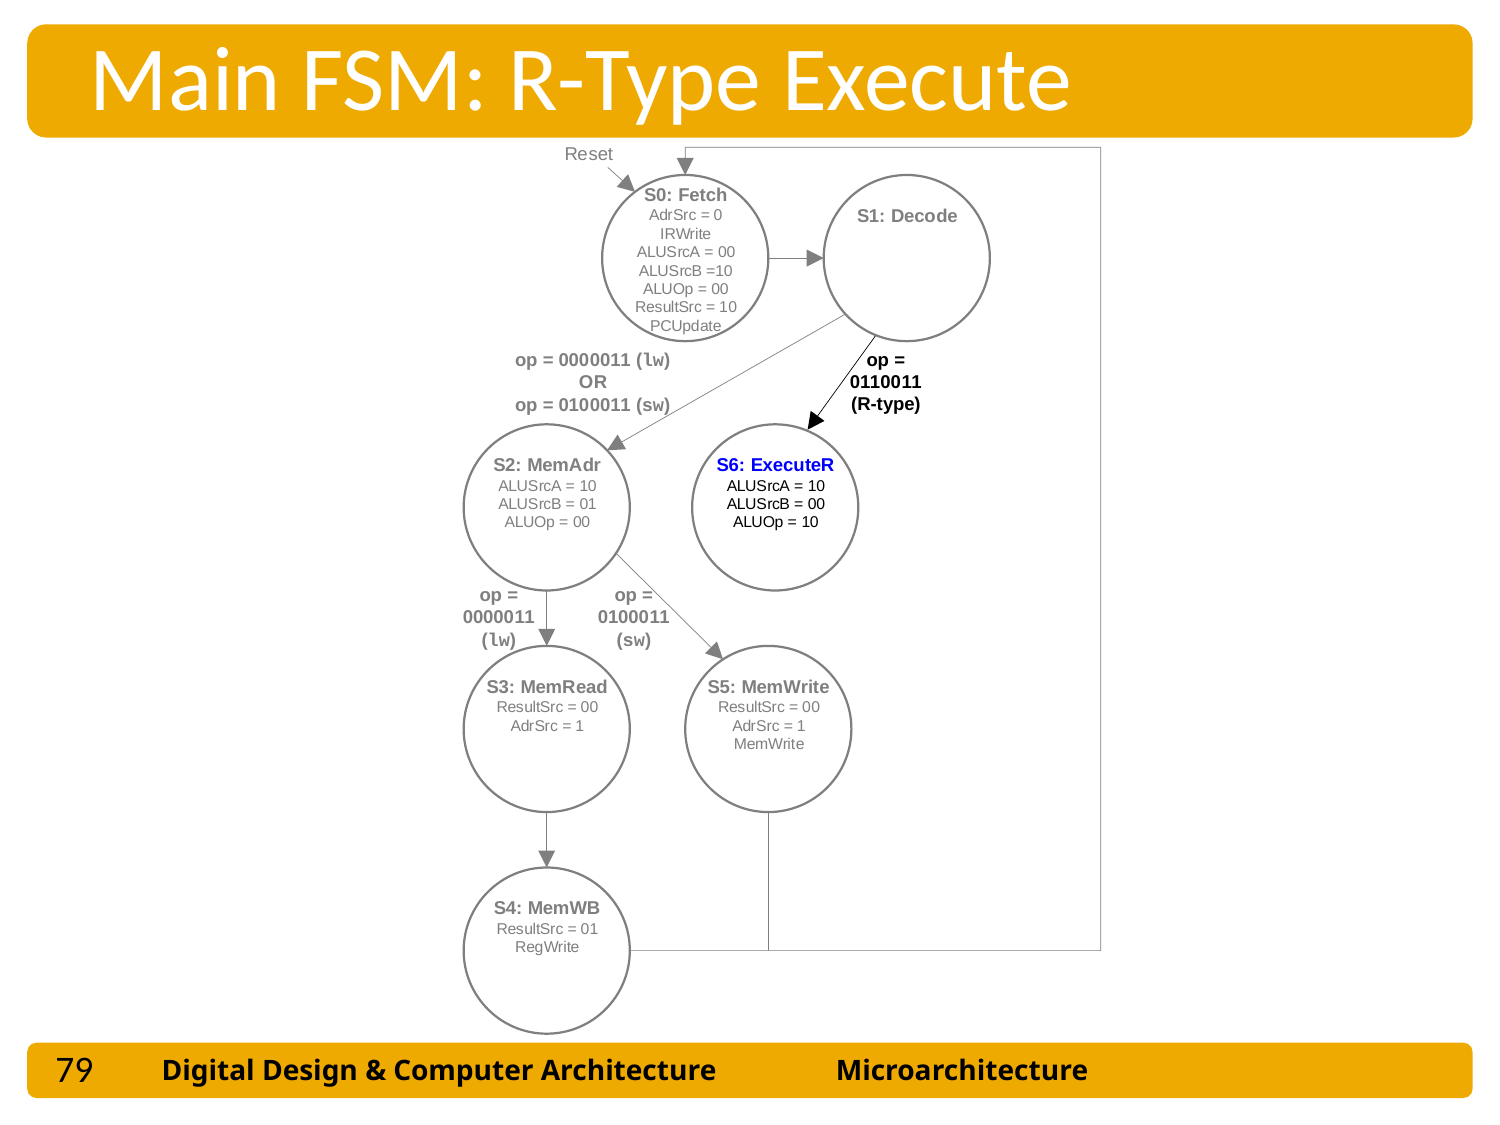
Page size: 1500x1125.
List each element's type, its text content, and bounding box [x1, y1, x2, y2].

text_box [426, 121, 1105, 1038]
text_box Main FSM: R-Type Execute [75, 11, 1450, 136]
slide_number 79 [40, 1037, 164, 1096]
